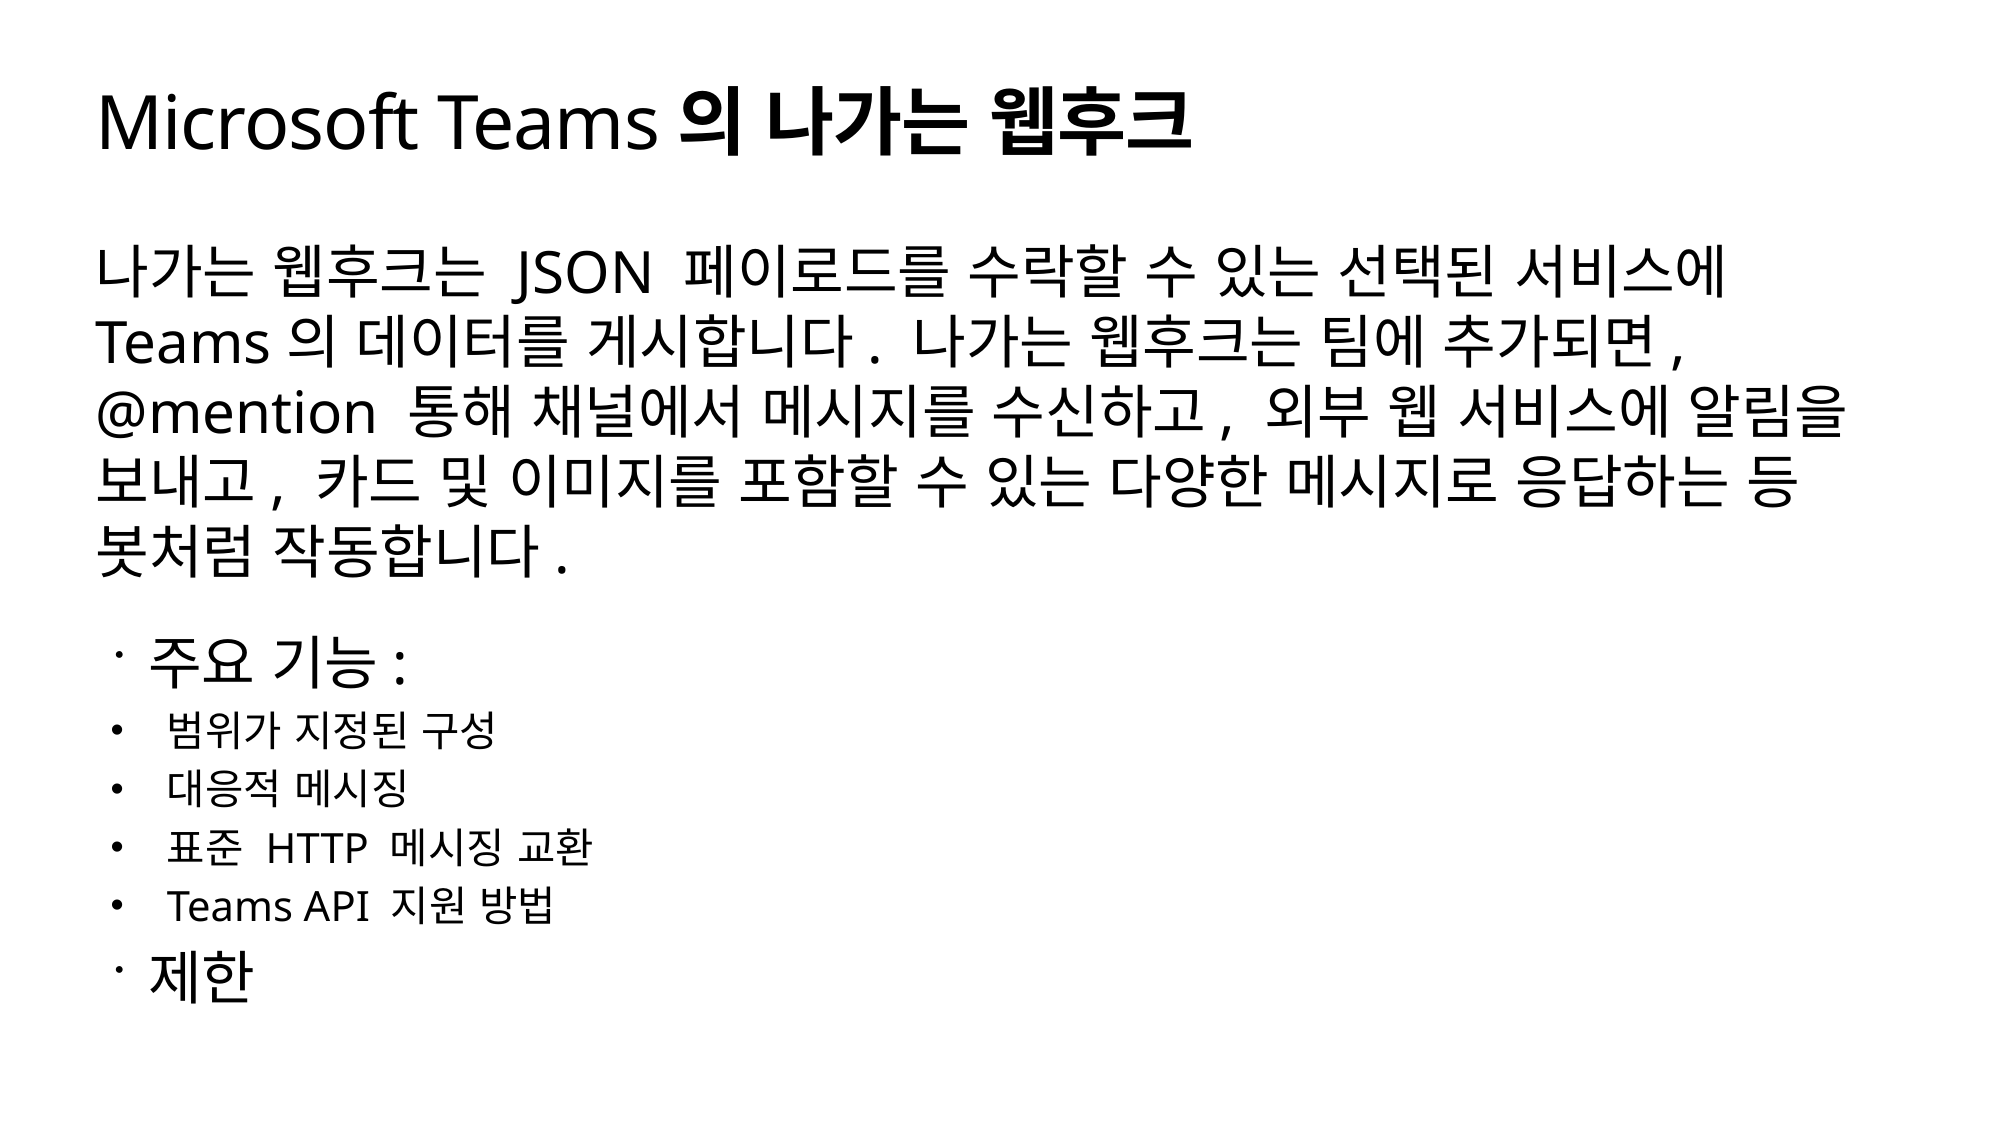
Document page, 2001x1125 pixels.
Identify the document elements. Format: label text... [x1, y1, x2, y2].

title Microsoft Teams의 나가는 웹후크 [95, 74, 1821, 166]
list 나가는 웹후크는 JSON 페이로드를 수락할 수 있는 선택된 서비스에 Teams의 데이터를 게시합니다. 나가는 웹후크는 팀에 추가되면, @mention 통해 채널에서 메시지를 수신하고, 외부 웹 서비스에 알림을 보내고, 카드 및 이미지를 포함할 수 있는 다양한 메시지로 응답하는 등 봇처럼 작동합니다. [95, 235, 1904, 589]
text_box 주요 기능: 범위가 지정된 구성 대응적 메시징 표준 HTTP 메시징 교환 Teams API 지원 방법 제한 [95, 619, 1096, 1019]
